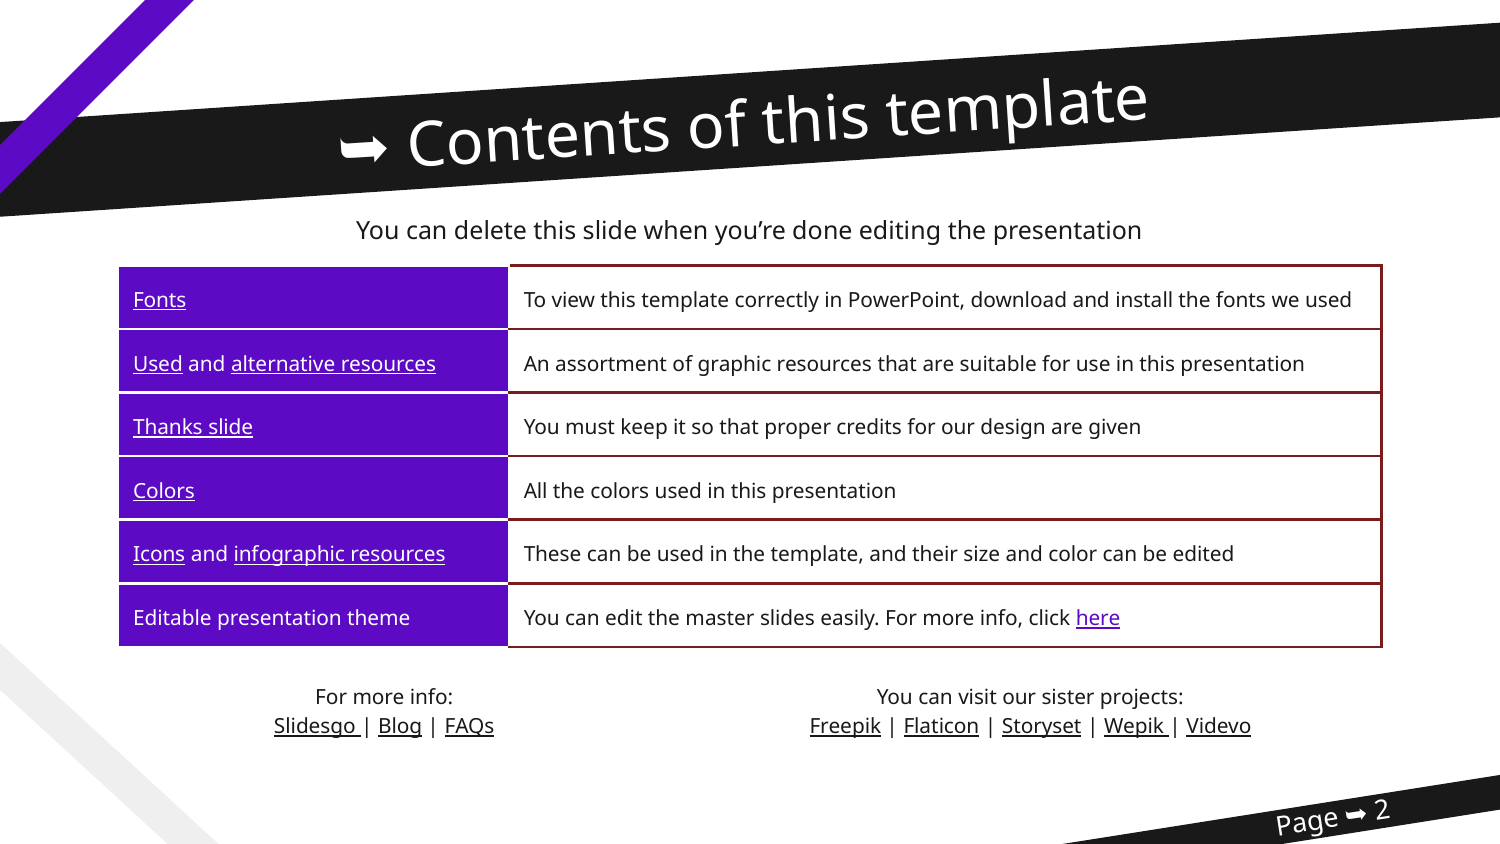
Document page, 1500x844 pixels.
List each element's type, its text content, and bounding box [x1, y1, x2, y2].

text_box For more info: Slidesgo | Blog | FAQs [138, 672, 631, 749]
table_cell These can be used in the template, and their size and color can be edited [510, 521, 1380, 582]
table_cell Icons and infographic resources [119, 521, 508, 582]
table_header Fonts [119, 267, 508, 328]
list You can delete this slide when you’re done editing the presentation [118, 199, 1382, 241]
table_cell All the colors used in this presentation [510, 457, 1380, 518]
table_cell Editable presentation theme [119, 585, 508, 646]
table_cell An assortment of graphic resources that are suitable for use in this presentation [510, 330, 1380, 391]
table_header To view this template correctly in PowerPoint, download and install the fonts we used [510, 267, 1380, 328]
table_cell Colors [119, 457, 508, 518]
table_cell You can edit the master slides easily. For more info, click here [510, 585, 1380, 646]
table_cell Used and alternative resources [119, 330, 508, 391]
table_cell You must keep it so that proper credits for our design are given [510, 394, 1380, 455]
table_cell Thanks slide [119, 394, 508, 455]
title ➥ Contents of this template [0, 22, 1500, 217]
text_box You can visit our sister projects: Freepik | Flaticon | Storyset | Wepik | Videvo [698, 672, 1362, 749]
slide_number Page ➥ ‹#› [1062, 774, 1500, 844]
text_box [0, 0, 194, 194]
